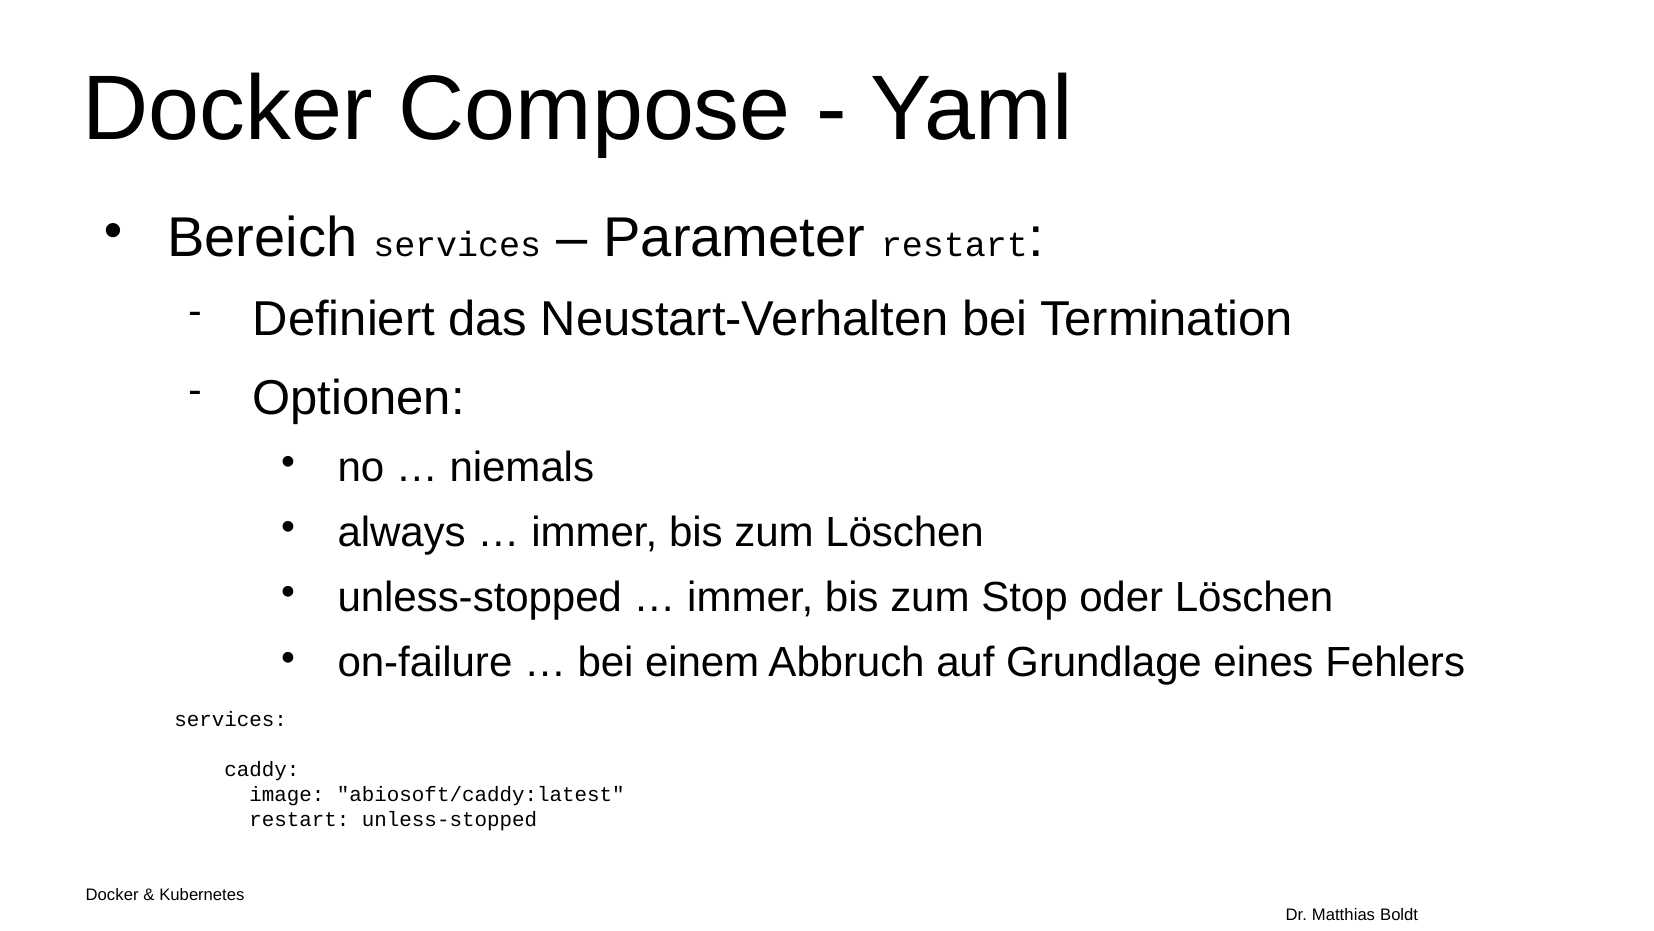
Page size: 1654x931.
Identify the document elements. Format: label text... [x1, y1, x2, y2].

text_box Docker Compose - Yaml [82, 25, 1571, 181]
text_box services: caddy: image: "abiosoft/caddy:latest" restart: unless-stopped [159, 698, 1518, 854]
text_box Bereich services – Parameter restart: Definiert das Neustart-Verhalten bei Termination Optionen: no … niemals always … immer, bis zum Löschen unless-stopped … immer, bis zum Stop oder Löschen on-failure … bei einem Abbruch auf Grundlage eines Fehlers [82, 199, 1595, 685]
text_box Docker & Kubernetes Dr. Matthias Boldt [70, 875, 1562, 910]
